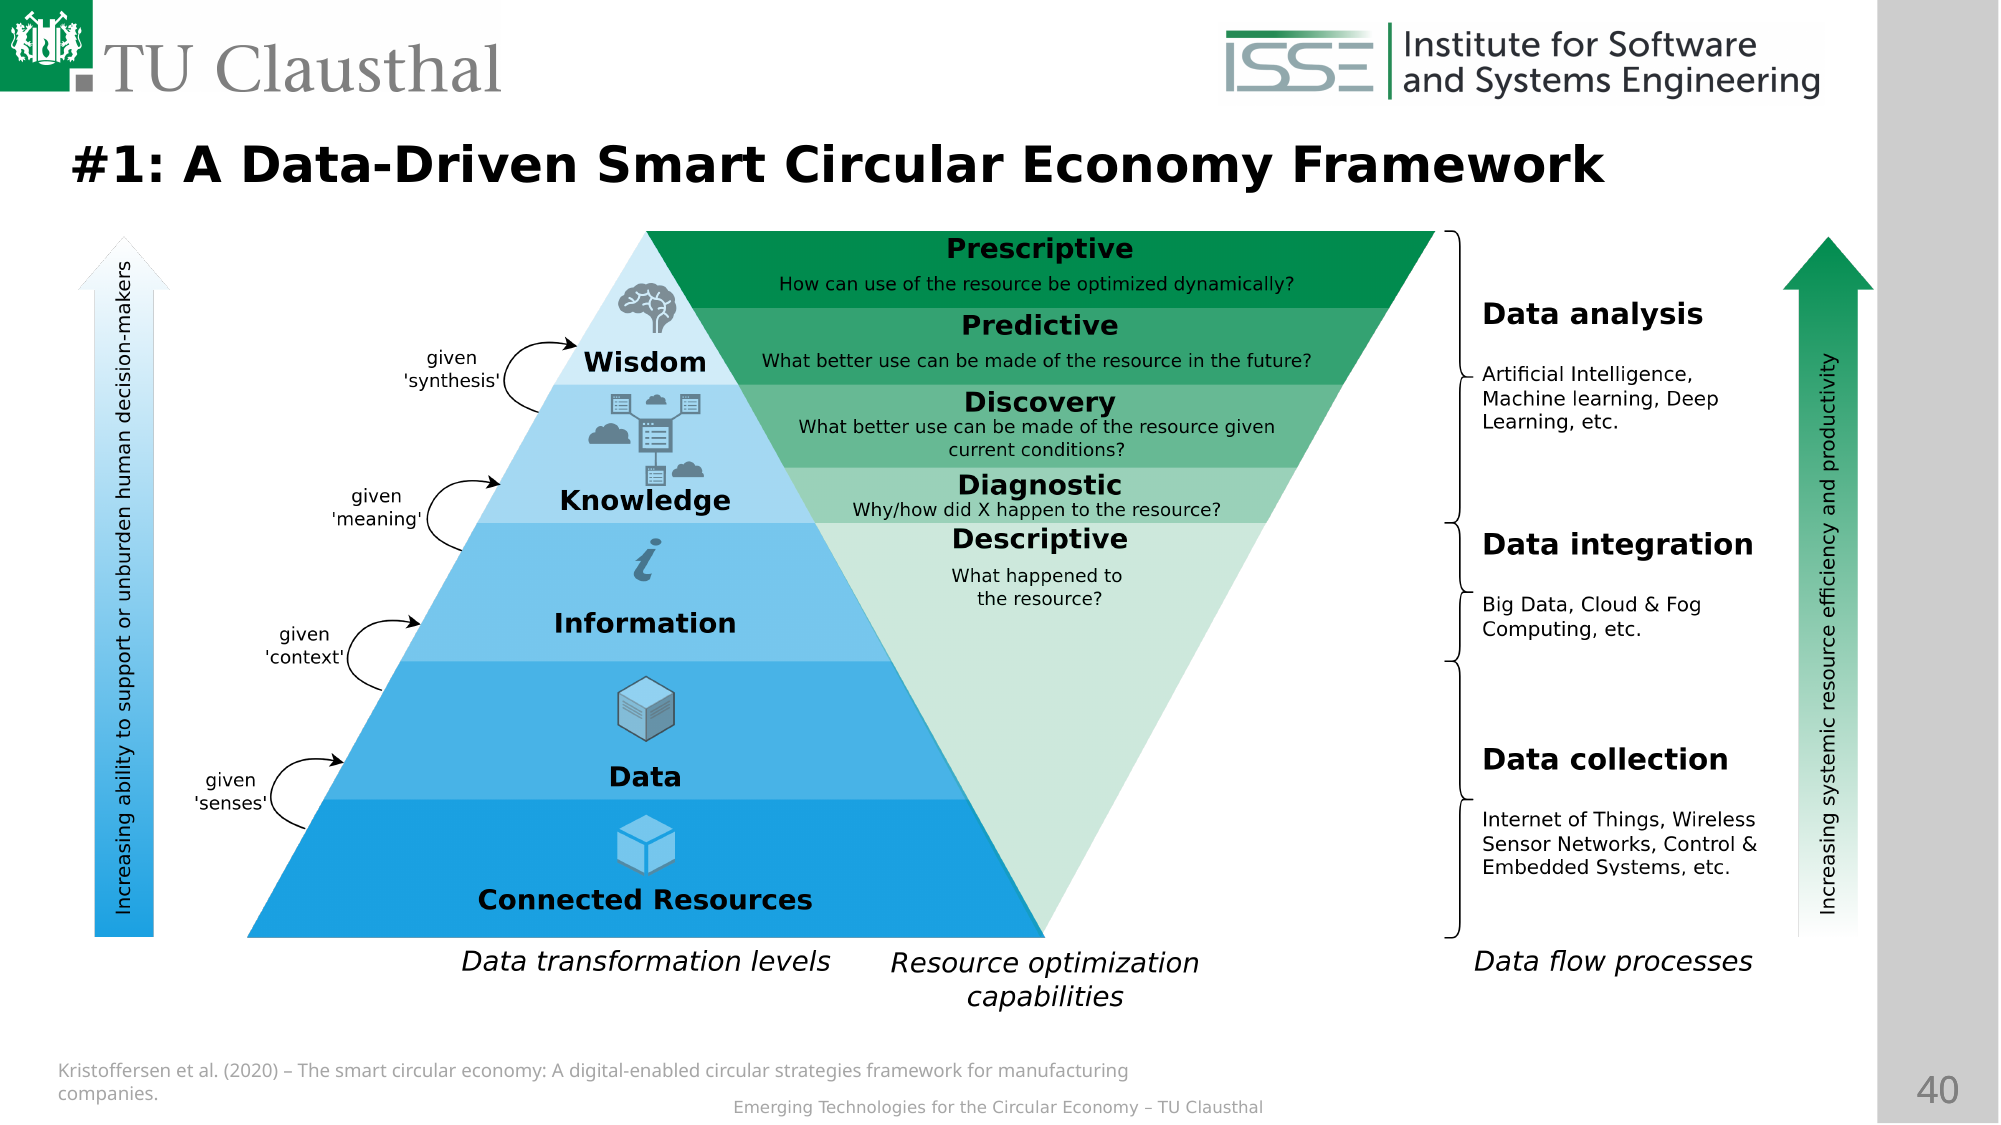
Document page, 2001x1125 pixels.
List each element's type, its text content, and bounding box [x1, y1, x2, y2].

picture [0, 0, 501, 92]
picture [1218, 22, 1825, 106]
text_box Kristoffersen et al. (2020) – The smart circular economy: A digital-enabled circular strategies framework for manufacturing companies. [43, 1051, 1232, 1112]
text_box #1: A Data-Driven Smart Circular Economy Framework [54, 125, 1818, 207]
picture [77, 224, 1875, 1012]
